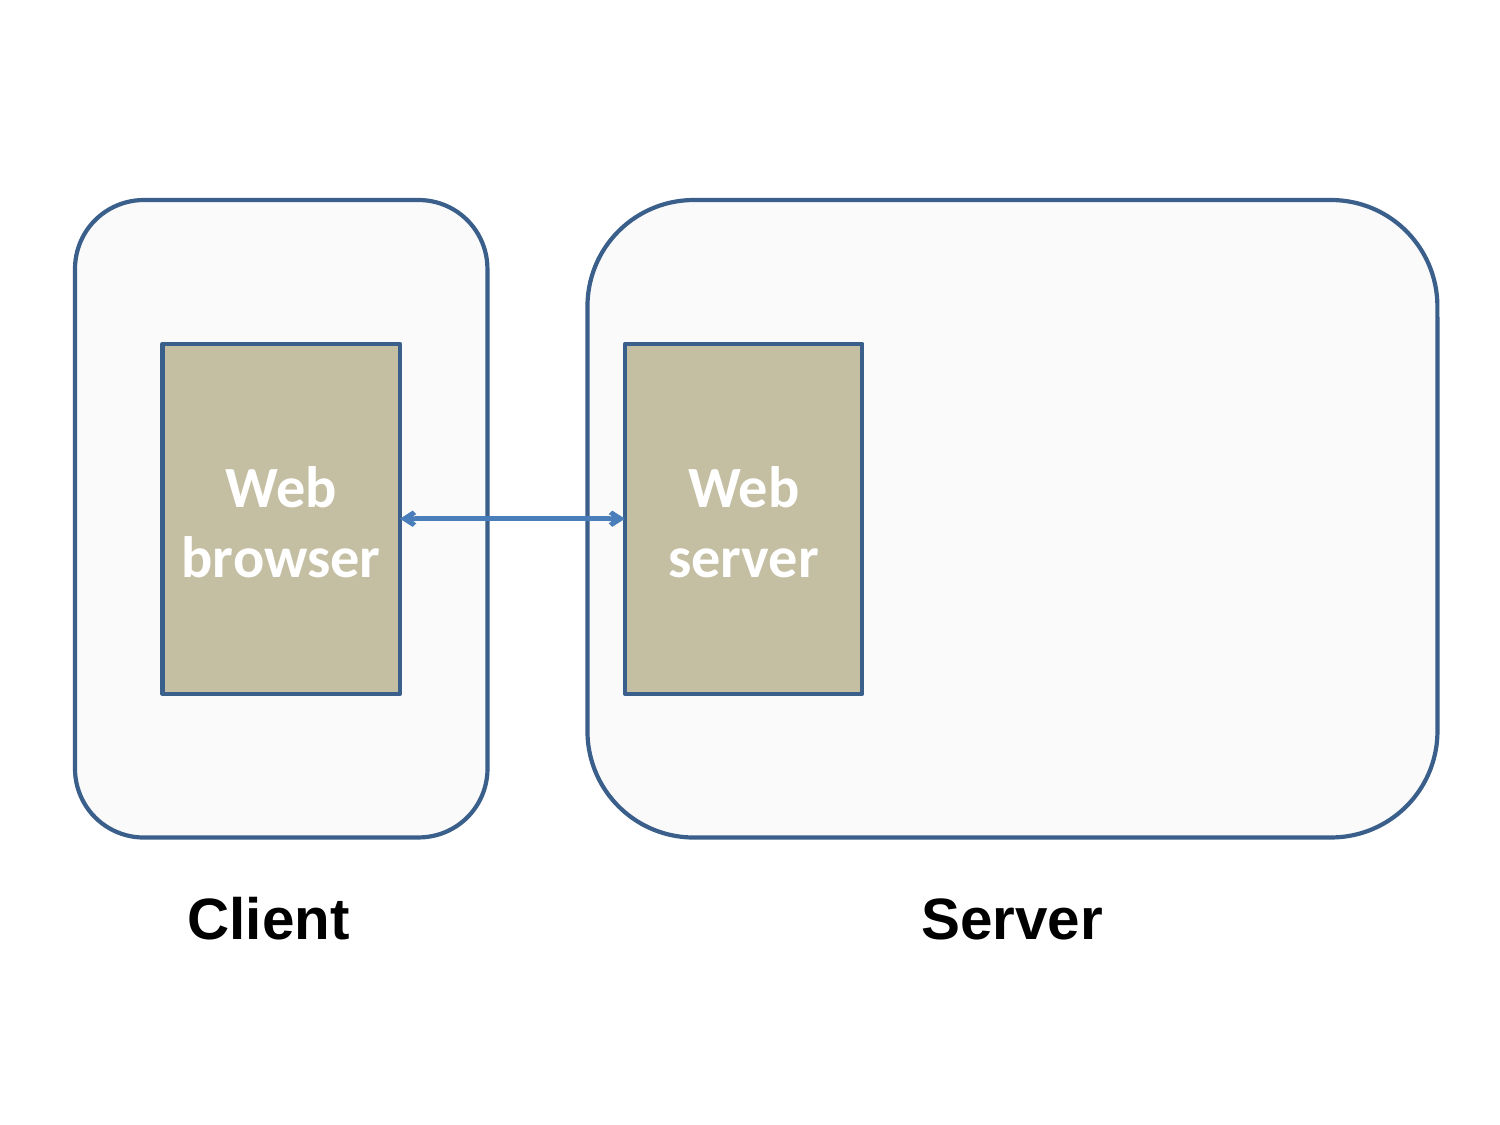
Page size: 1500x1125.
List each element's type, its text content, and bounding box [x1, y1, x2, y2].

text_box [72, 197, 490, 840]
text_box Web browser [160, 342, 402, 696]
text_box [585, 197, 1440, 840]
text_box Web server [623, 342, 864, 696]
text_box Client [172, 873, 365, 959]
text_box Server [906, 873, 1119, 959]
